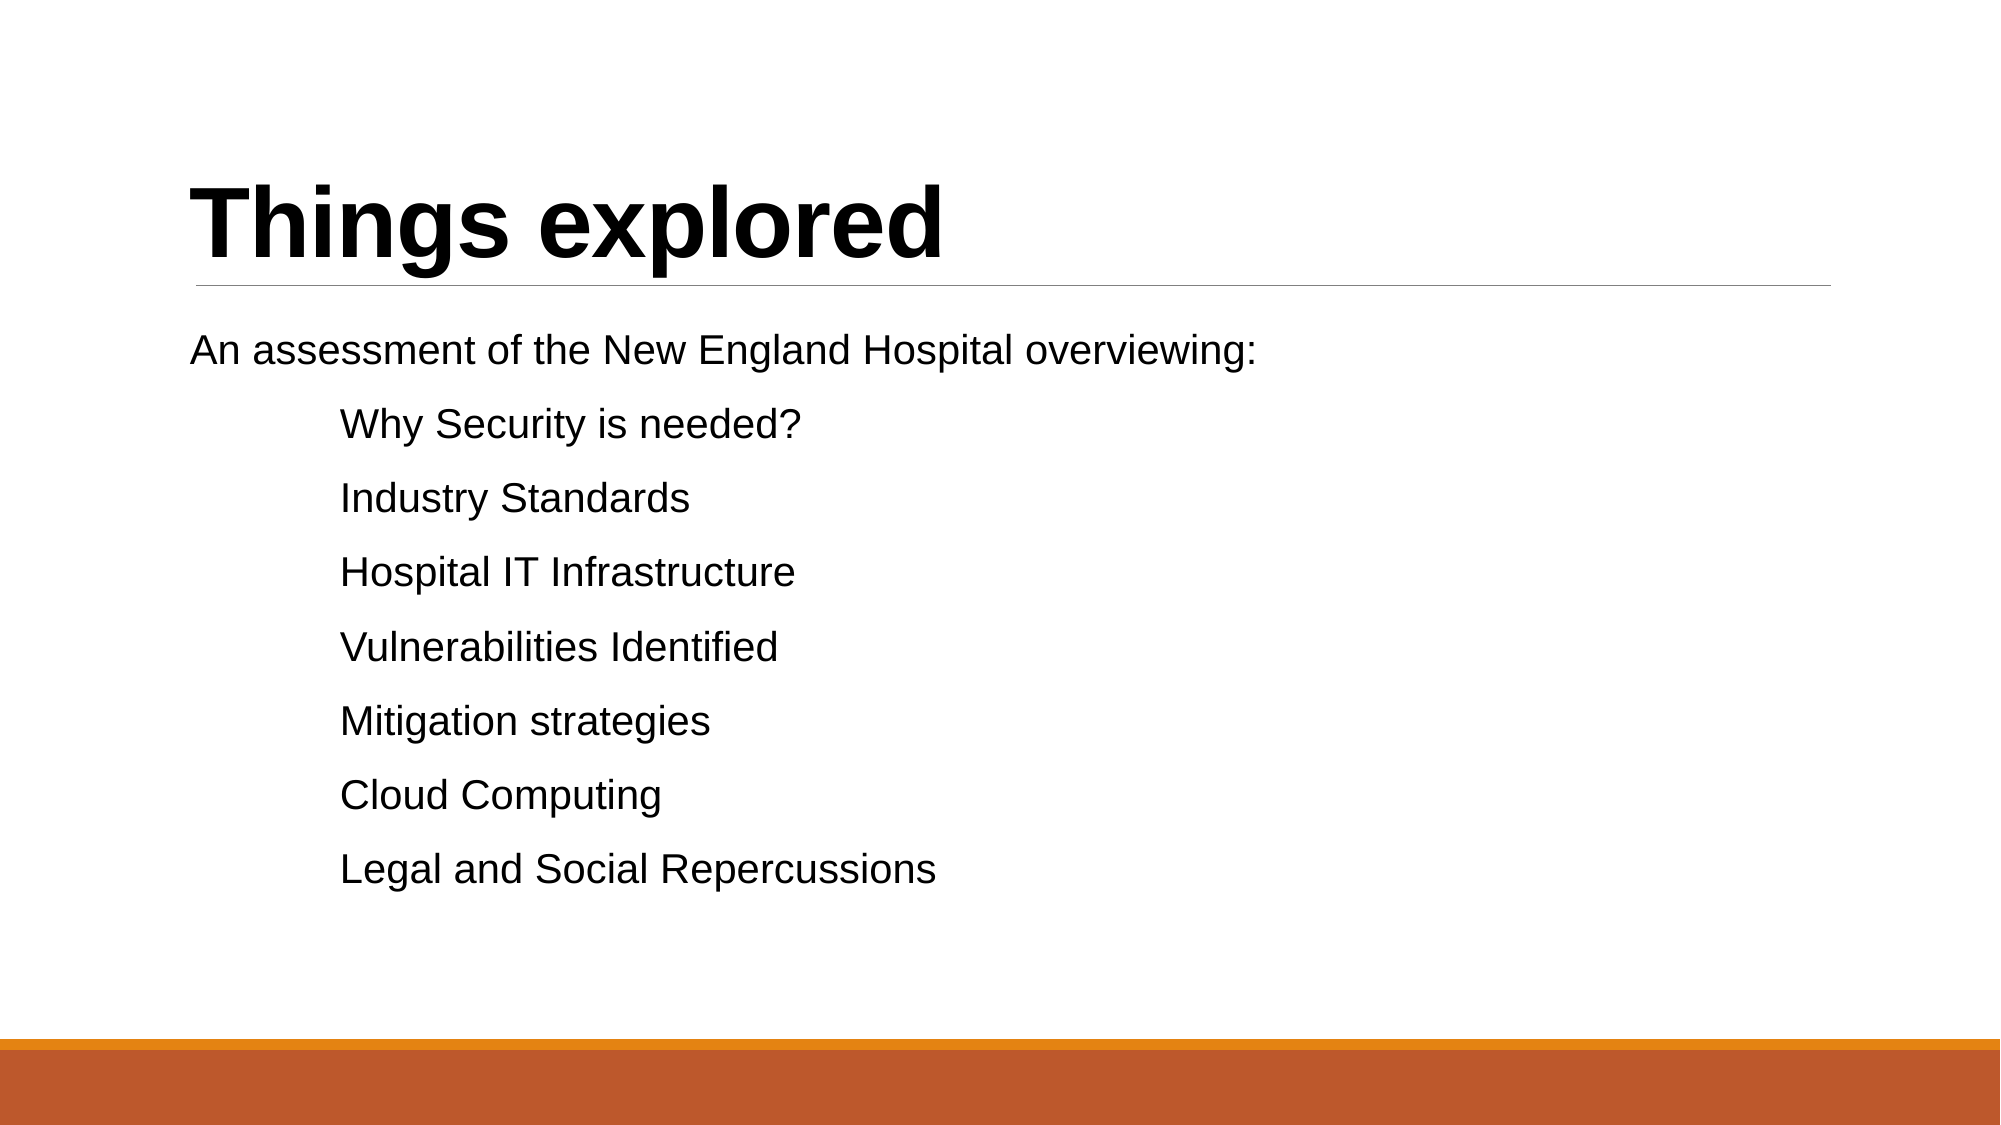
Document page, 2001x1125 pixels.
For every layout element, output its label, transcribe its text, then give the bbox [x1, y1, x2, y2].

list An assessment of the New England Hospital overviewing: Why Security is needed? Industry Standards Hospital IT Infrastructure Vulnerabilities Identified Mitigation strategies Cloud Computing Legal and Social Repercussions [174, 320, 1900, 1035]
title Things explored [174, 47, 1825, 285]
